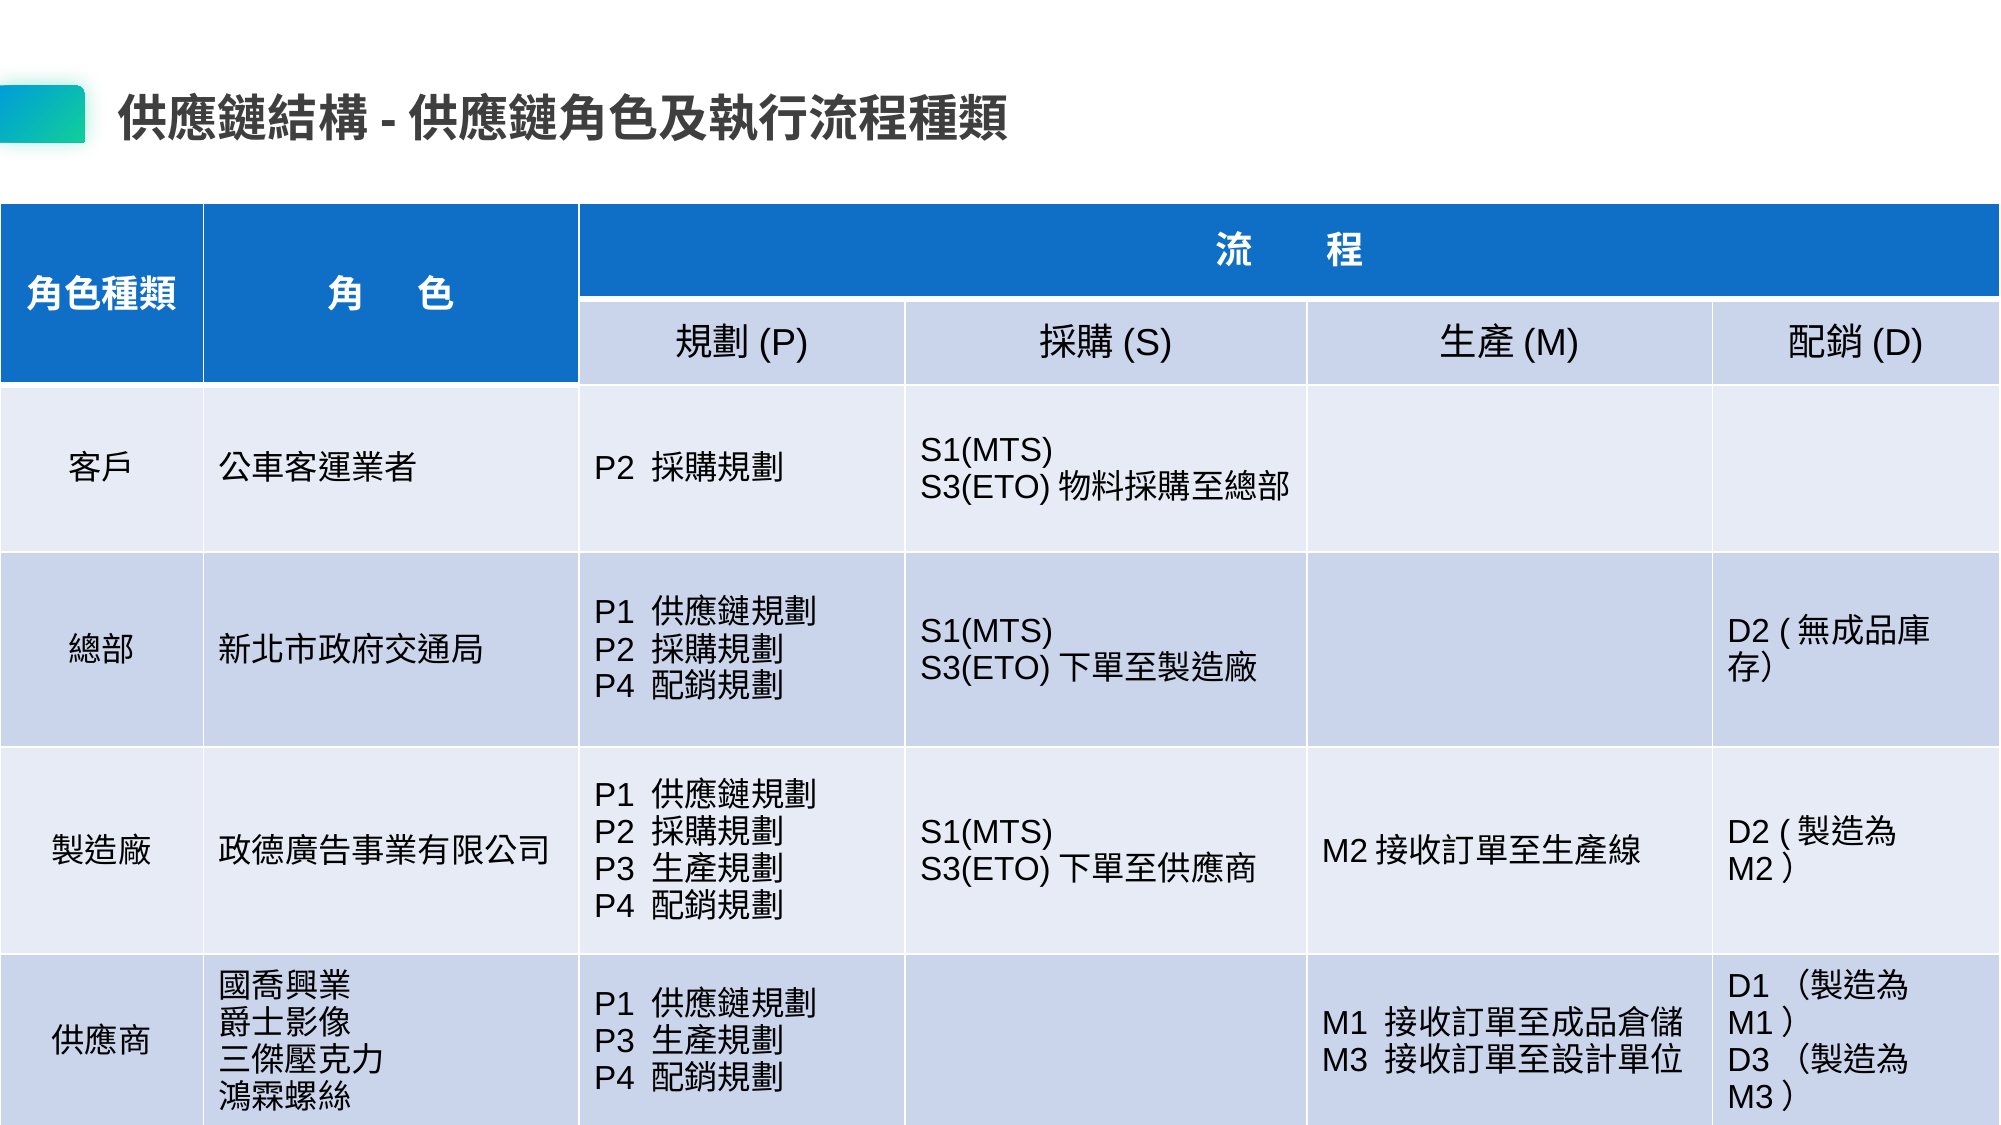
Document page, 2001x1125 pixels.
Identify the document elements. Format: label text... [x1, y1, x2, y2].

table_cell 政德廣告事業有限公司 [204, 748, 578, 953]
table_cell P1 供應鏈規劃 P2 採購規劃 P3 生產規劃 P4 配銷規劃 [580, 748, 904, 953]
table_cell P2 採購規劃 [580, 386, 904, 551]
table_cell 國喬興業 爵士影像 三傑壓克力 鴻霖螺絲 [204, 955, 578, 1125]
table_cell [1713, 386, 1999, 551]
table_header 角色種類 [1, 204, 203, 382]
table_header 角 色 [204, 204, 578, 382]
list 供應鏈結構-供應鏈角色及執行流程種類 [102, 78, 1122, 202]
table_cell 製造廠 [1, 748, 203, 953]
table_cell [1308, 553, 1712, 746]
table_cell 客戶 [1, 388, 203, 551]
table_cell [1308, 386, 1712, 551]
table_cell 總部 [1, 553, 203, 746]
table_cell D2 (製造為M2） [1713, 748, 1999, 953]
table_cell P1 供應鏈規劃 P2 採購規劃 P4 配銷規劃 [580, 553, 904, 746]
table_cell D2 (無成品庫存） [1713, 553, 1999, 746]
table_cell 規劃(P) [580, 302, 904, 384]
table_cell S1(MTS) S3(ETO)下單至製造廠 [906, 553, 1306, 746]
table_cell M1 接收訂單至成品倉儲 M3 接收訂單至設計單位 [1308, 955, 1712, 1125]
table_cell S1(MTS) S3(ETO)物料採購至總部 [906, 386, 1306, 551]
table_cell 採購(S) [906, 302, 1306, 384]
table_header 流 程 [580, 204, 1999, 296]
table_cell 供應商 [1, 955, 203, 1125]
table_cell 配銷(D) [1713, 302, 1999, 384]
table_cell D1（製造為M1） D3（製造為M3） [1713, 955, 1999, 1125]
table_cell [906, 955, 1306, 1125]
table_cell P1 供應鏈規劃 P3 生產規劃 P4 配銷規劃 [580, 955, 904, 1125]
table_cell 新北市政府交通局 [204, 553, 578, 746]
table_cell 生產(M) [1308, 302, 1712, 384]
table_cell M2接收訂單至生產線 [1308, 748, 1712, 953]
table_cell S1(MTS) S3(ETO)下單至供應商 [906, 748, 1306, 953]
table_cell 公車客運業者 [204, 388, 578, 551]
